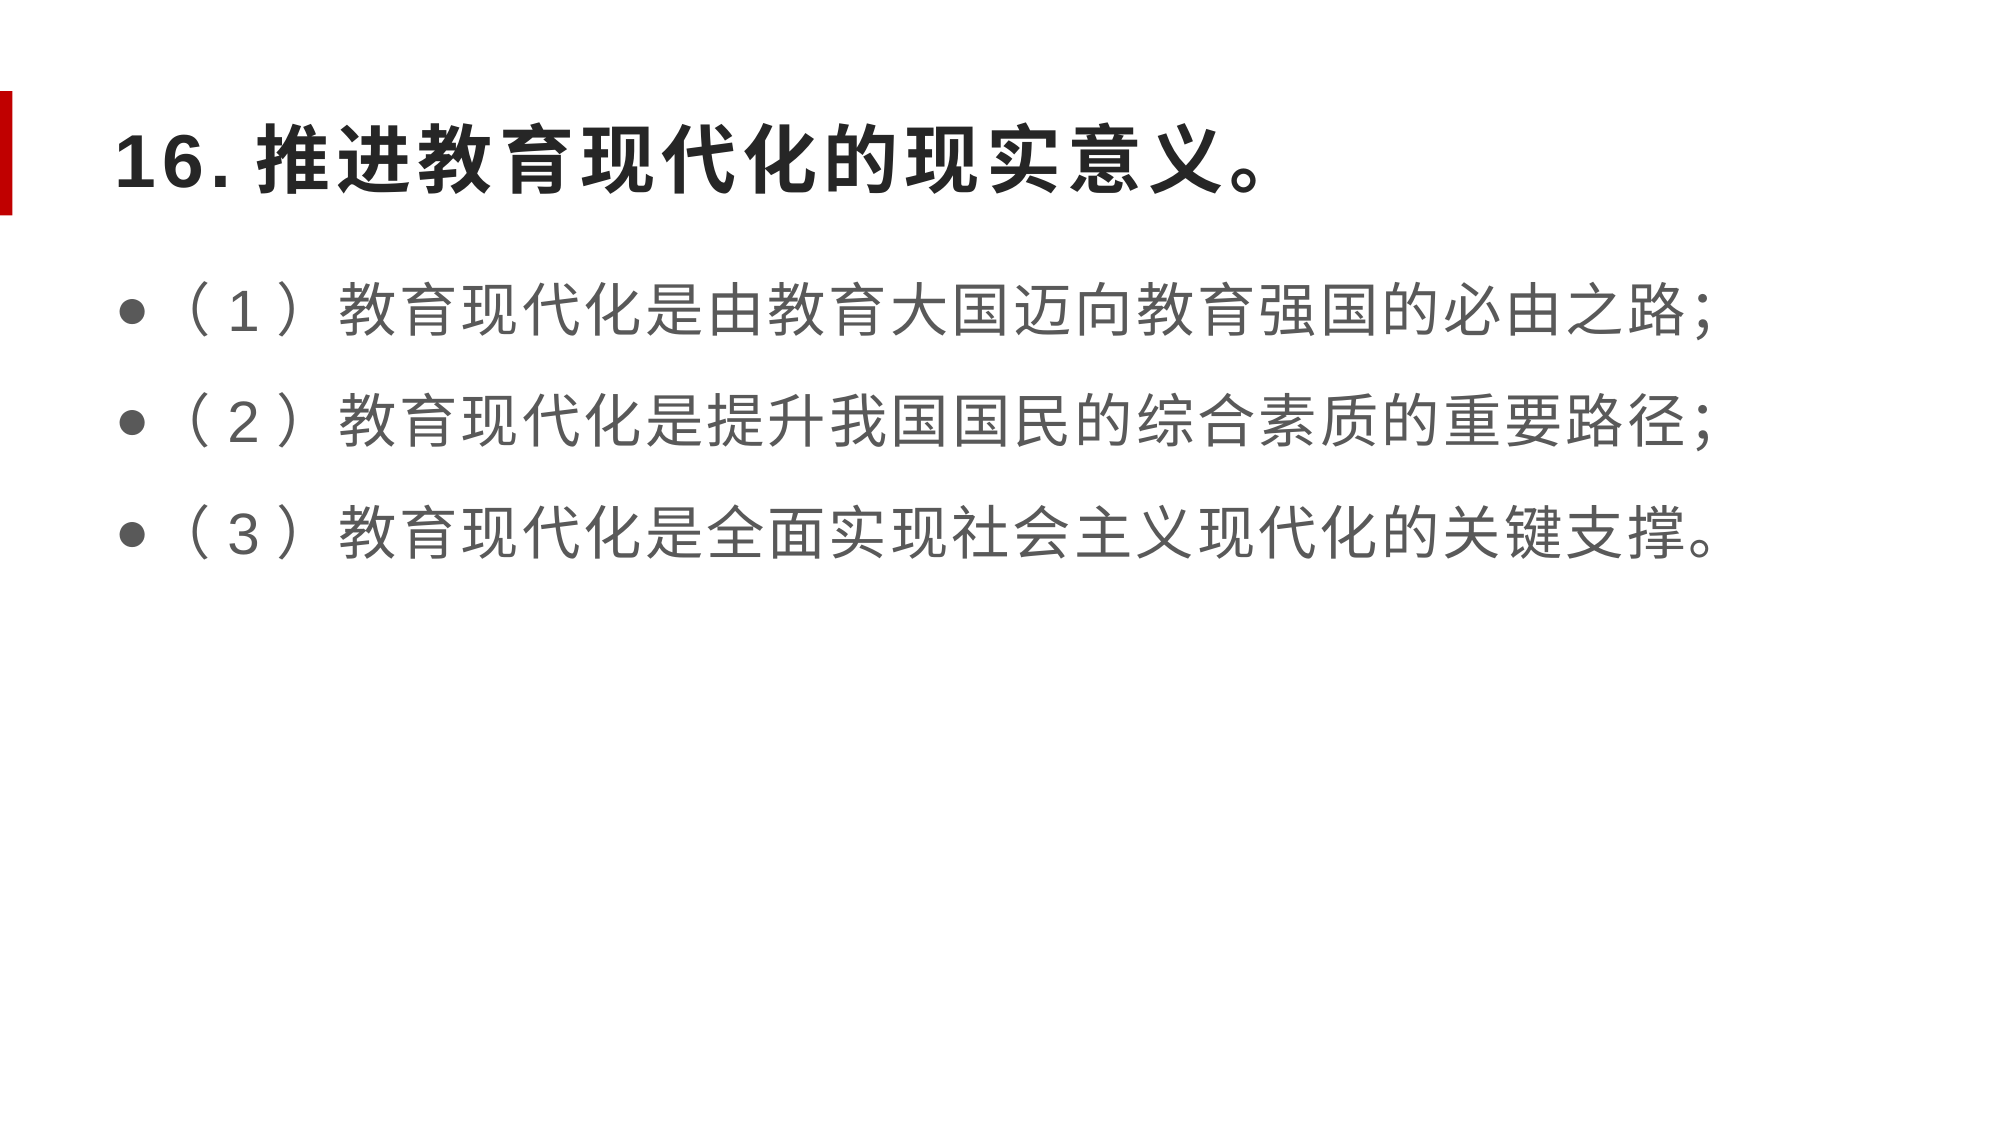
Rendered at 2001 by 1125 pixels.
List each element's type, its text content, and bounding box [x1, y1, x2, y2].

title 16.推进教育现代化的现实意义。 [99, 99, 1900, 216]
list （1）教育现代化是由教育大国迈向教育强国的必由之路； （2）教育现代化是提升我国国民的综合素质的重要路径； （3）教育现代化是全面实现社会主义现代化的关键支撑。 [99, 244, 1900, 1026]
